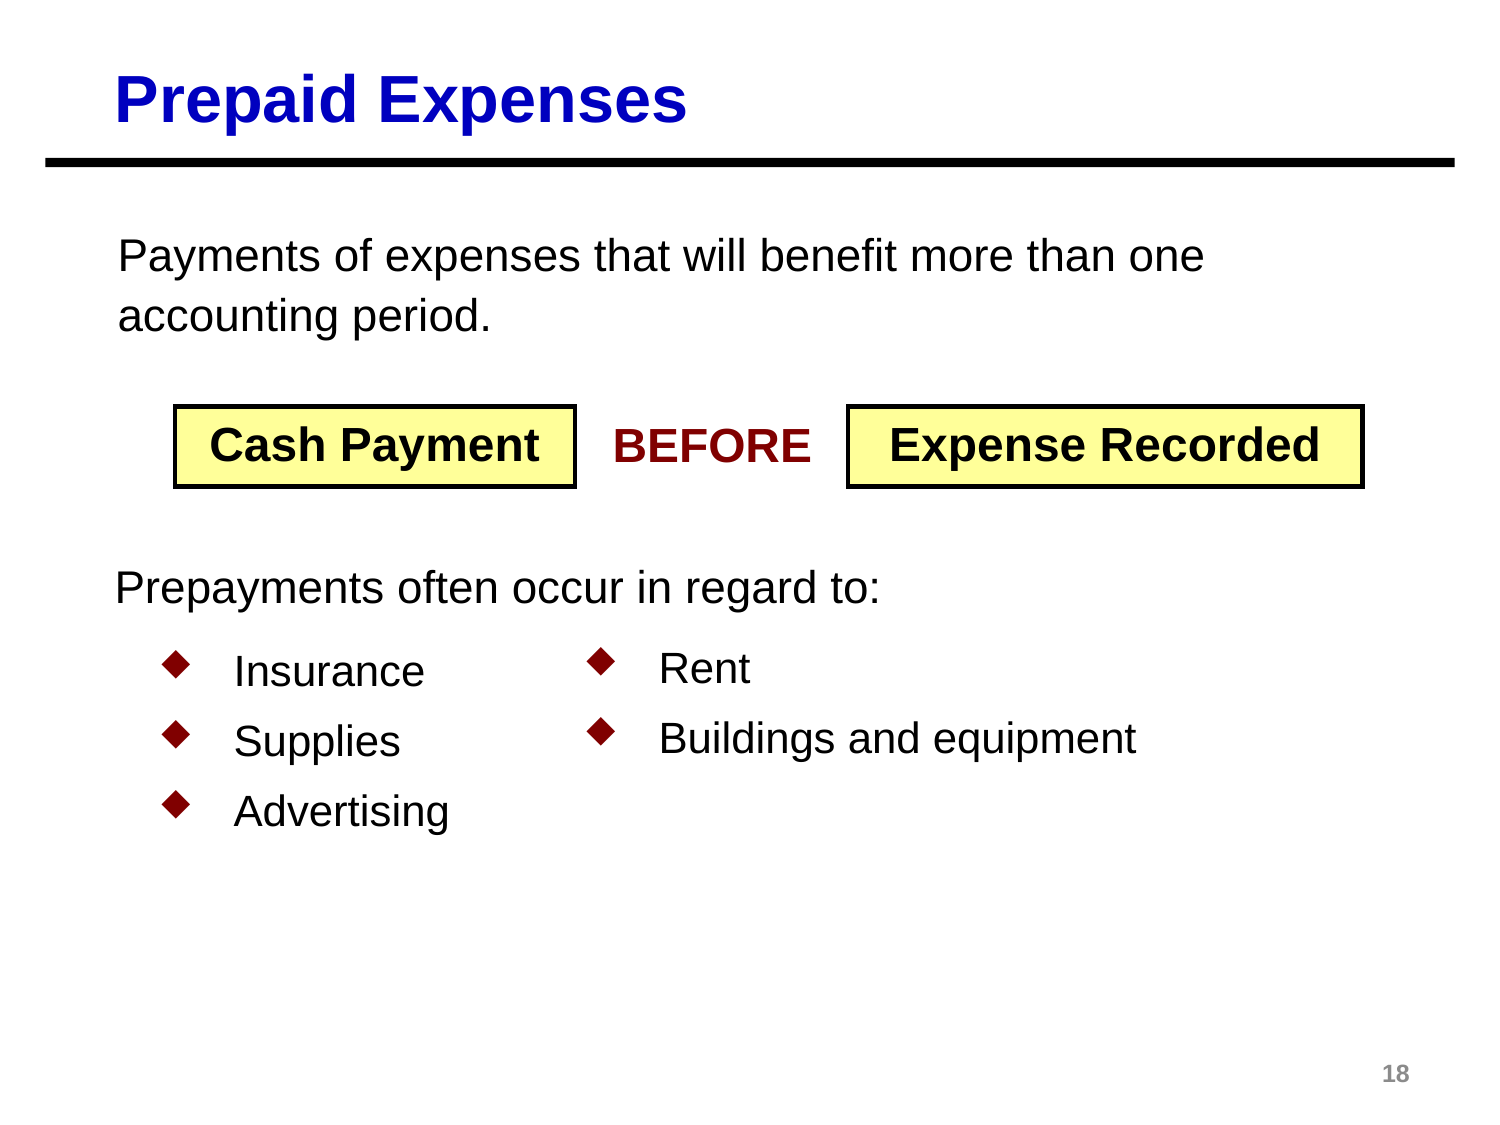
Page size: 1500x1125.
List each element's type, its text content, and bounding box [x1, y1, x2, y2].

text_box Rent Buildings and equipment [549, 632, 1325, 770]
text_box Cash Payment [174, 406, 575, 487]
text_box BEFORE [537, 406, 888, 479]
text_box Insurance Supplies Advertising [125, 635, 525, 843]
text_box Prepaid Expenses [99, 50, 1450, 142]
text_box Expense Recorded [848, 406, 1363, 487]
slide_number 18 [1074, 1042, 1425, 1103]
text_box Prepayments often occur in regard to: [99, 549, 1138, 620]
list Payments of expenses that will benefit more than one accounting period. [86, 211, 1414, 363]
